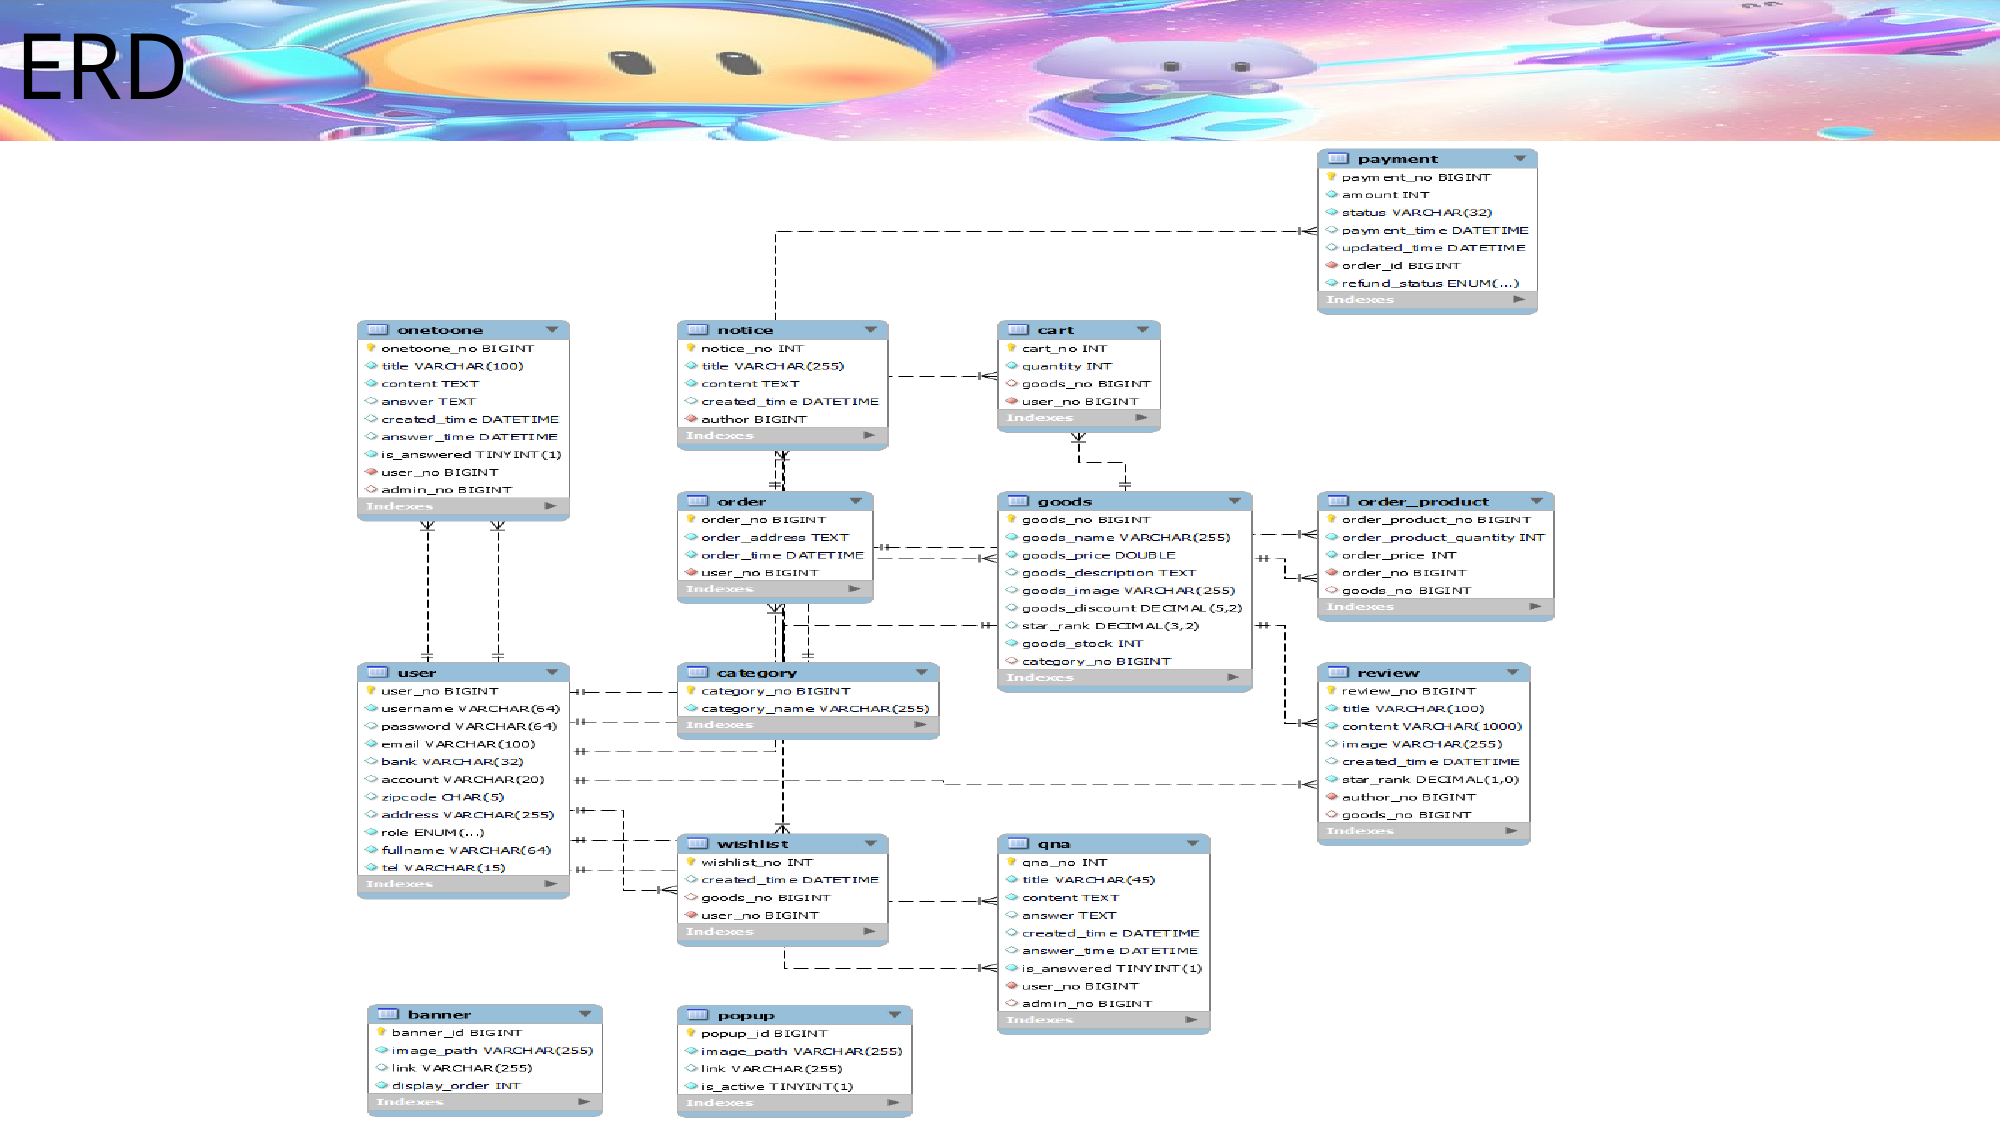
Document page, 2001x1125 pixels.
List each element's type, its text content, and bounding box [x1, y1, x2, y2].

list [342, 140, 1569, 1125]
title ERD [0, 0, 2000, 141]
